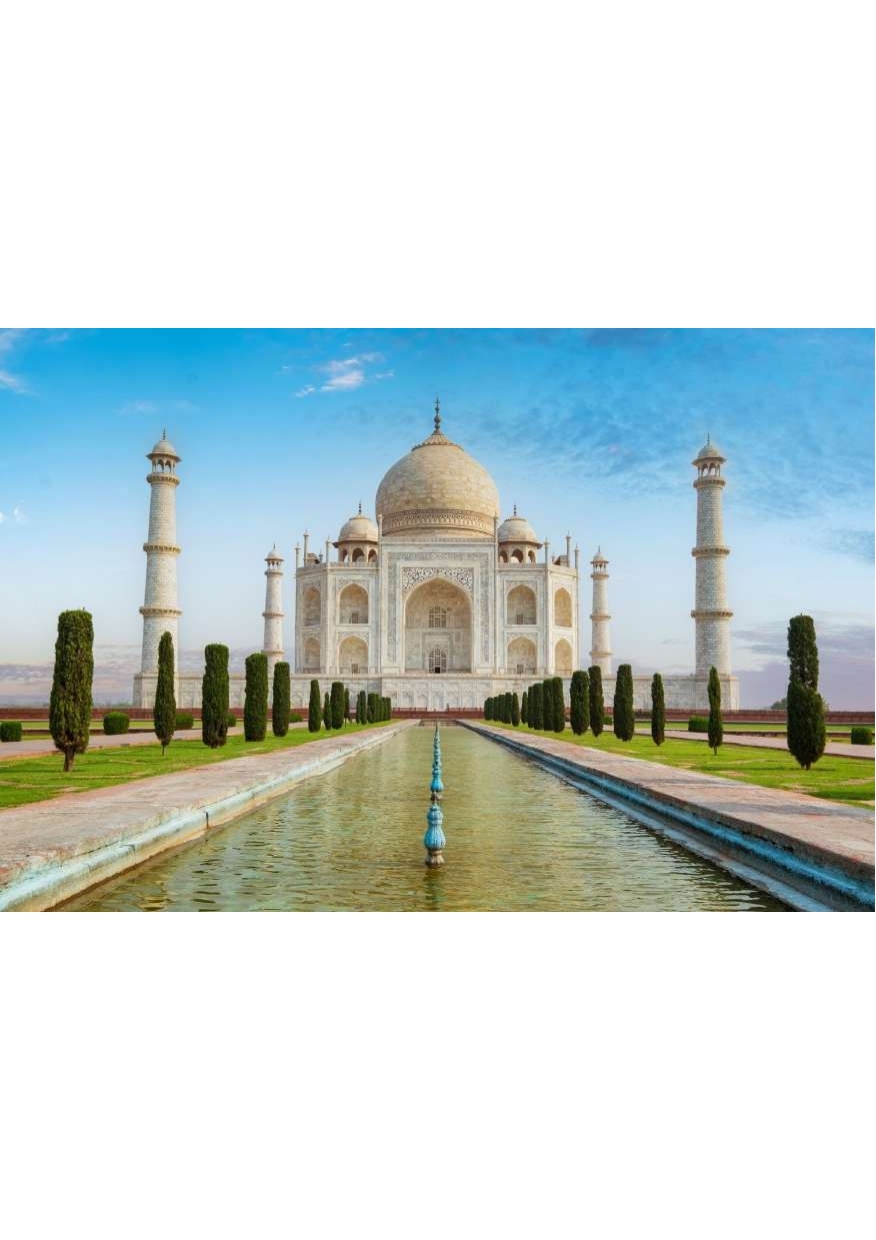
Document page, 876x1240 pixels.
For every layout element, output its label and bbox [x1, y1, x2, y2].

picture [0, 327, 875, 912]
